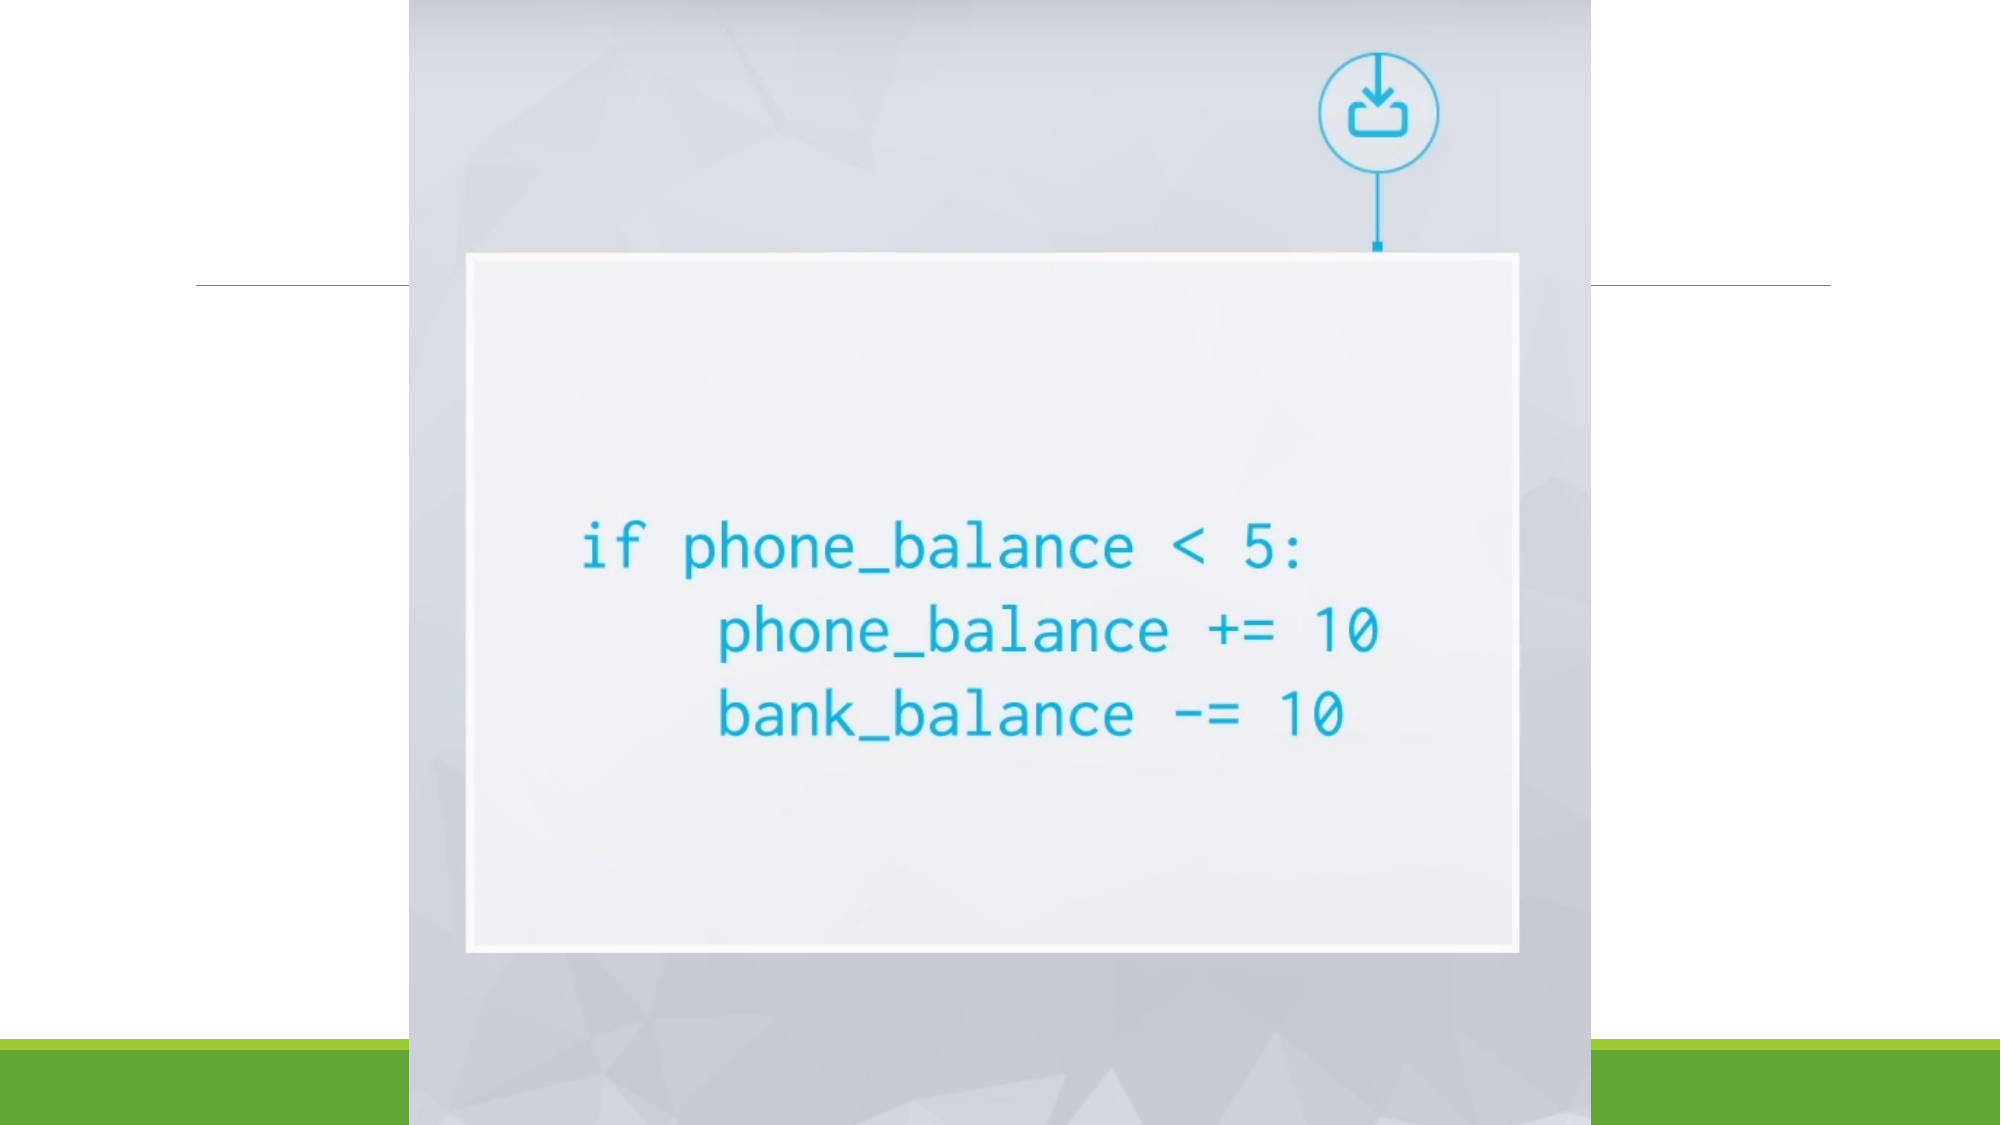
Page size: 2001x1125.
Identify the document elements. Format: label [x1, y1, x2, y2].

picture [408, 0, 1592, 1125]
